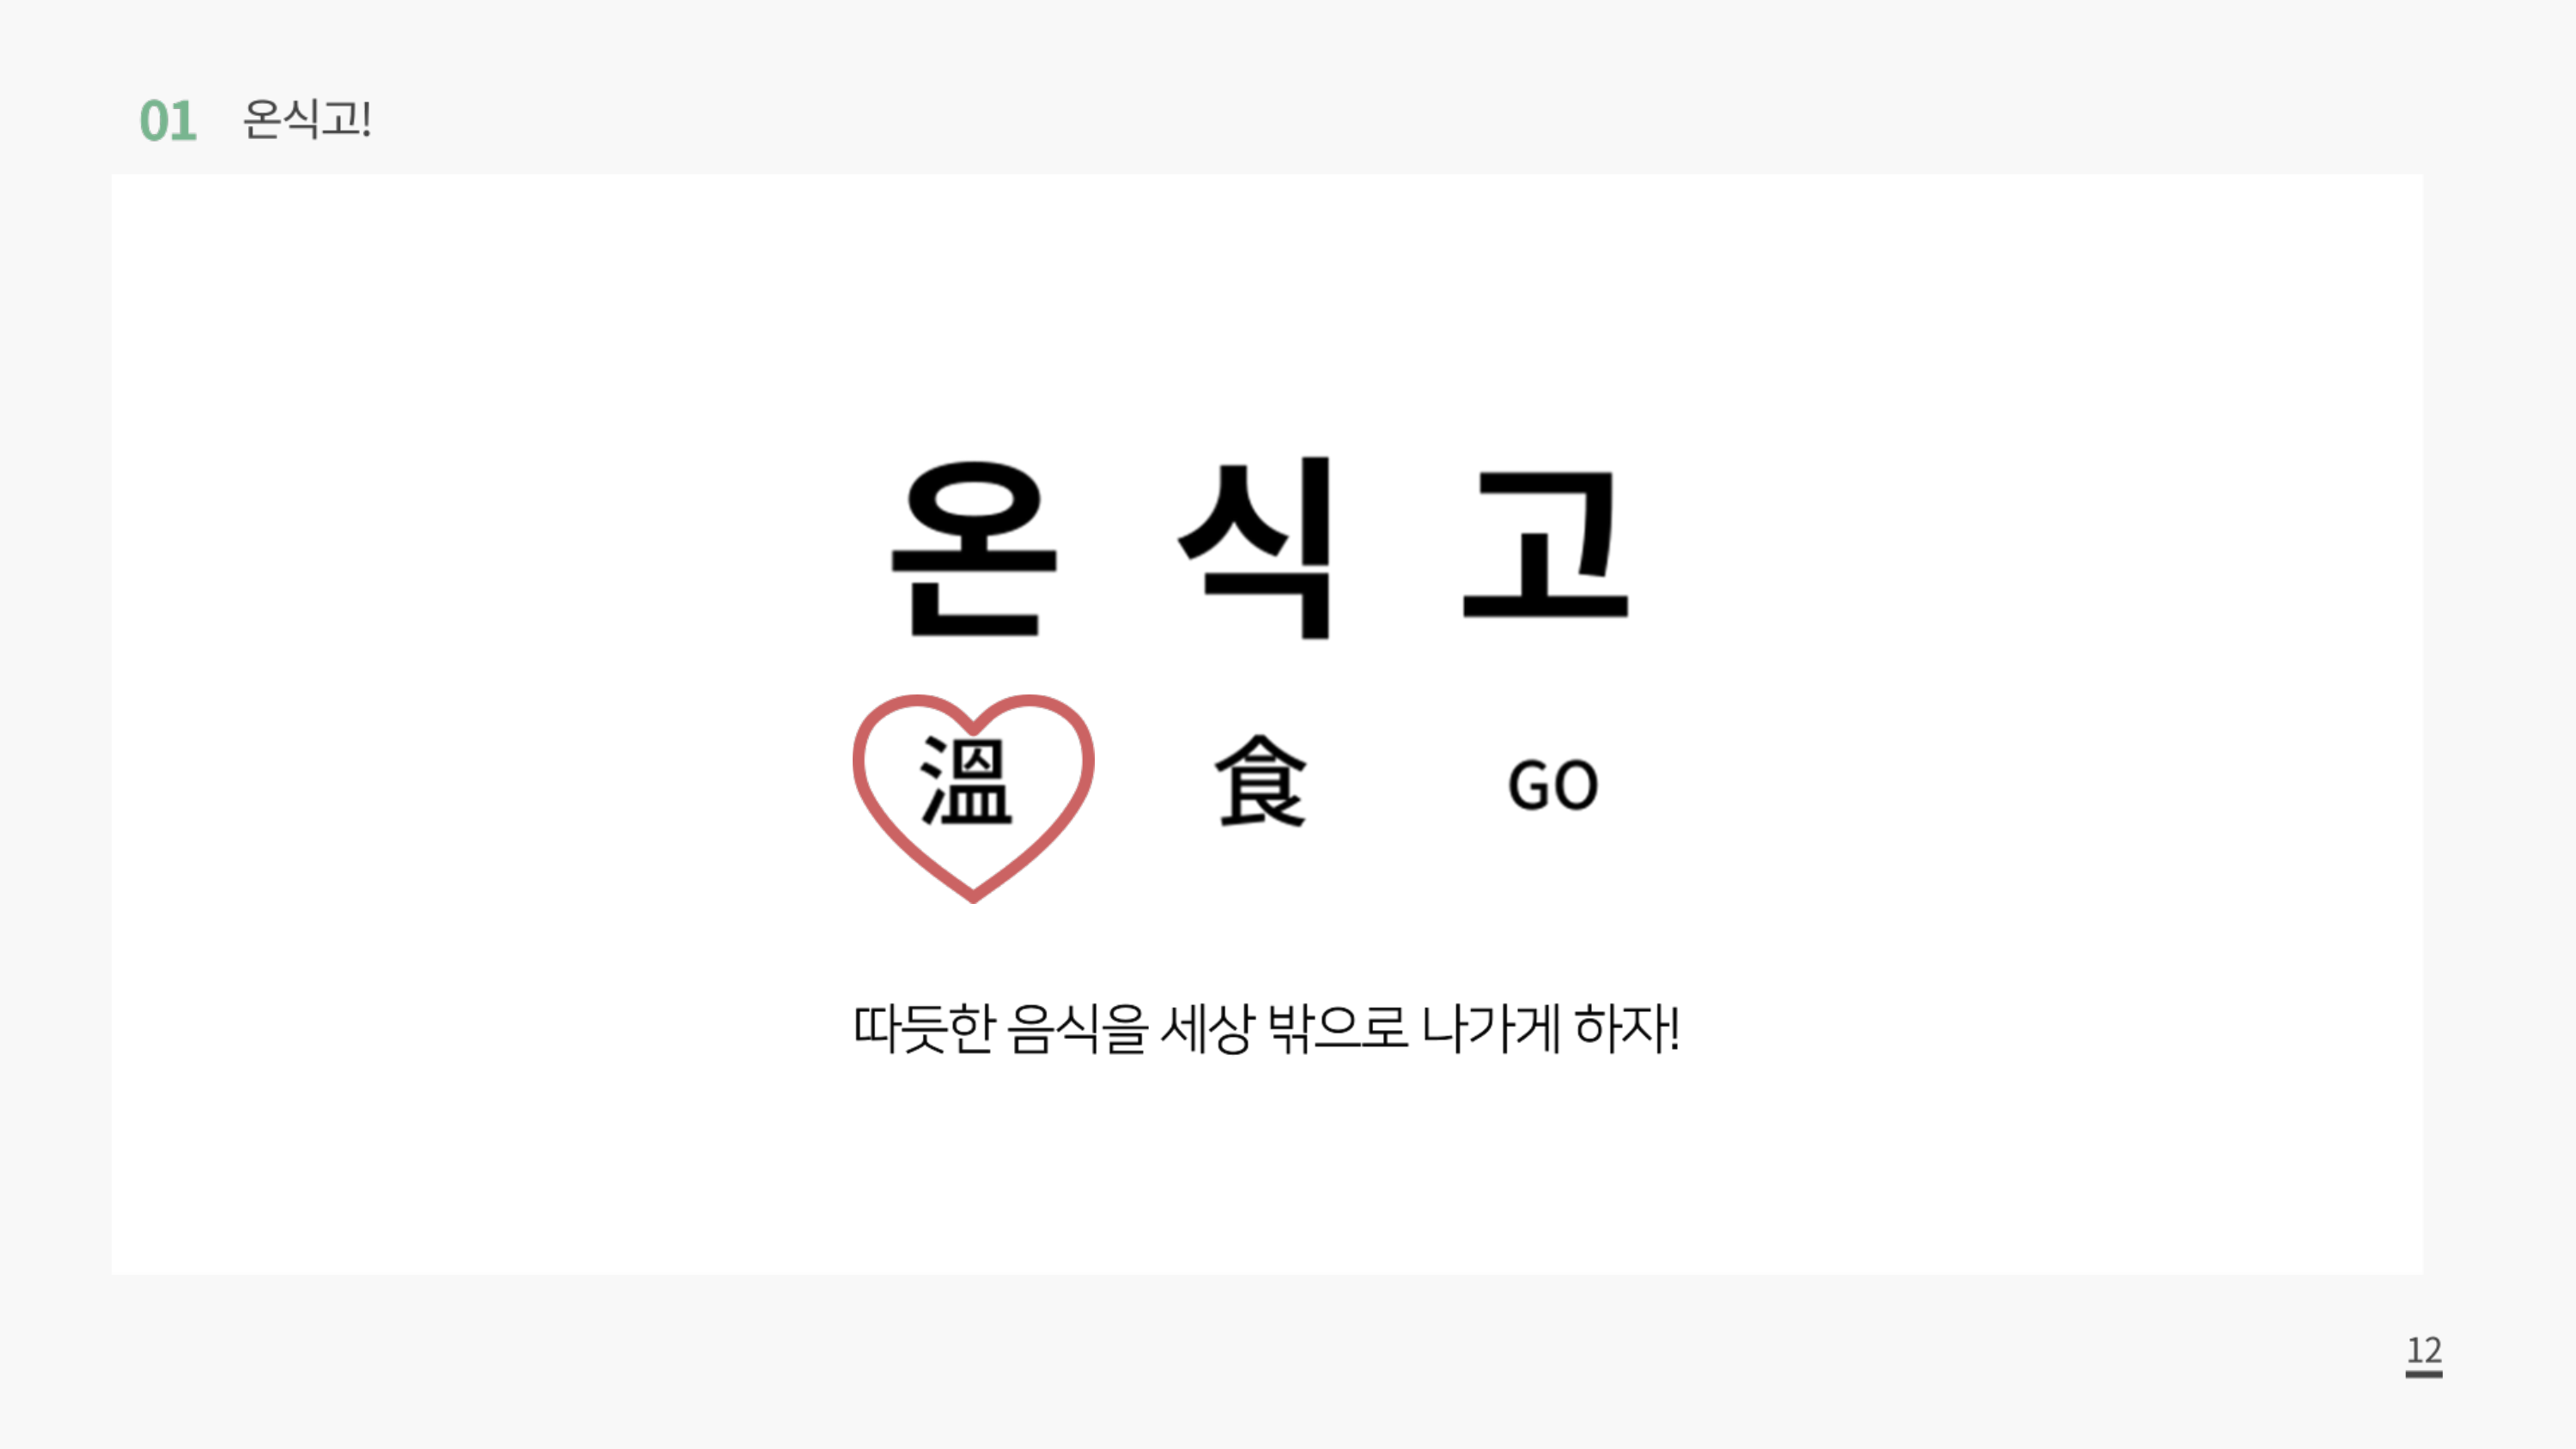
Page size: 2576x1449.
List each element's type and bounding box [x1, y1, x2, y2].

picture [131, 72, 222, 167]
picture [2401, 1318, 2459, 1392]
picture [235, 80, 391, 161]
text_box [853, 373, 1723, 874]
picture [829, 986, 1702, 1087]
text_box [111, 173, 2424, 1275]
text_box [853, 694, 1096, 904]
